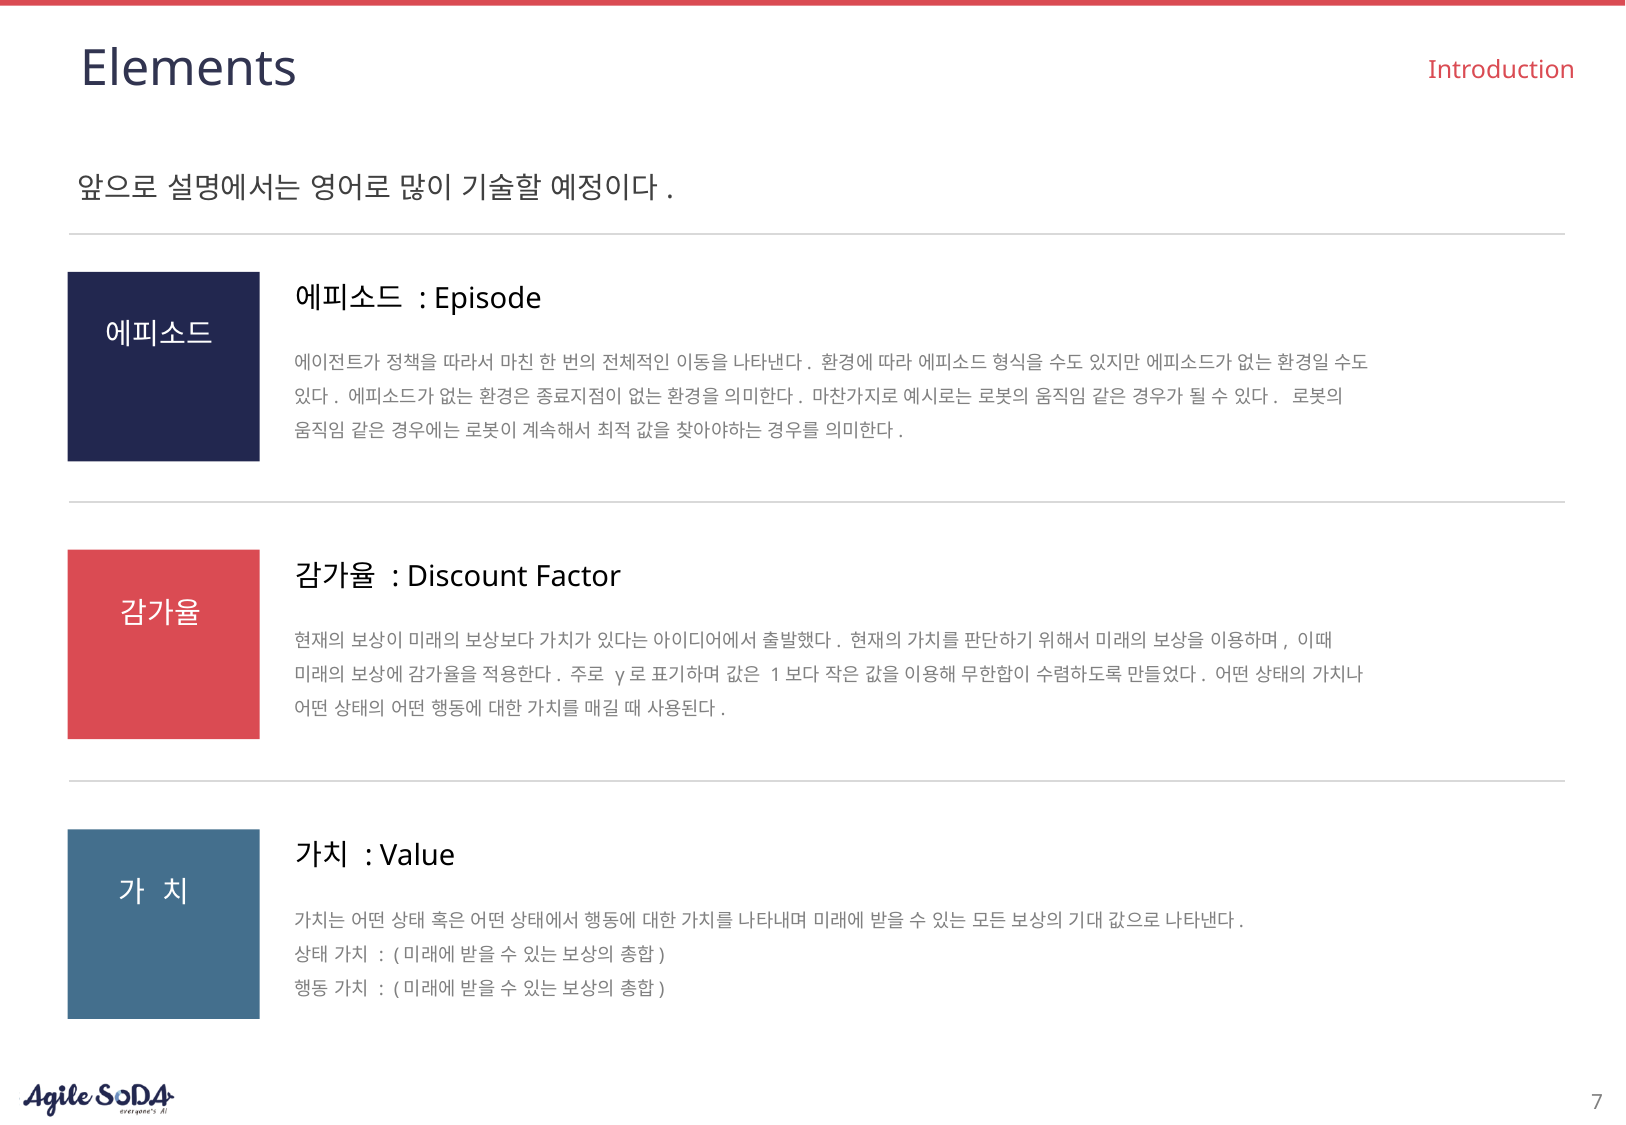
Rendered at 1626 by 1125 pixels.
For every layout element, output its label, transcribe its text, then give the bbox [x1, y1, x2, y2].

text_box 앞으로 설명에서는 영어로 많이 기술할 예정이다. [62, 161, 1333, 212]
text_box 에피소드 [90, 308, 241, 358]
text_box 에피소드 : Episode [280, 271, 1043, 322]
text_box 감가율 : Discount Factor [280, 549, 1043, 600]
text_box 현재의 보상이 미래의 보상보다 가치가 있다는 아이디어에서 출발했다. 현재의 가치를 판단하기 위해서 미래의 보상을 이용하며, 이때 미래의 보상에 감가율을 적용한다. 주로 γ로 표기하며 값은 1보다 작은 값을 이용해 무한합이 수렴하도록 만들었다. 어떤 상태의 가치나 어떤 상태의 어떤 행동에 대한 가치를 매길 때 사용된다. [279, 610, 1397, 727]
text_box 가 치 [103, 866, 241, 916]
text_box [66, 547, 262, 741]
list Introduction [1163, 29, 1591, 102]
picture [19, 1075, 175, 1122]
text_box 가치 : Value [280, 829, 1043, 879]
text_box 감가율 [90, 587, 231, 637]
text_box 에이전트가 정책을 따라서 마친 한 번의 전체적인 이동을 나타낸다. 환경에 따라 에피소드 형식을 수도 있지만 에피소드가 없는 환경일 수도 있다. 에피소드가 없는 환경은 종료지점이 없는 환경을 의미한다. 마찬가지로 예시로는 로봇의 움직임 같은 경우가 될 수 있다. 로봇의 움직임 같은 경우에는 로봇이 계속해서 최적 값을 찾아야하는 경우를 의미한다. [279, 332, 1397, 449]
text_box [66, 270, 262, 463]
title Elements [65, 29, 1155, 102]
text_box [66, 827, 262, 1021]
